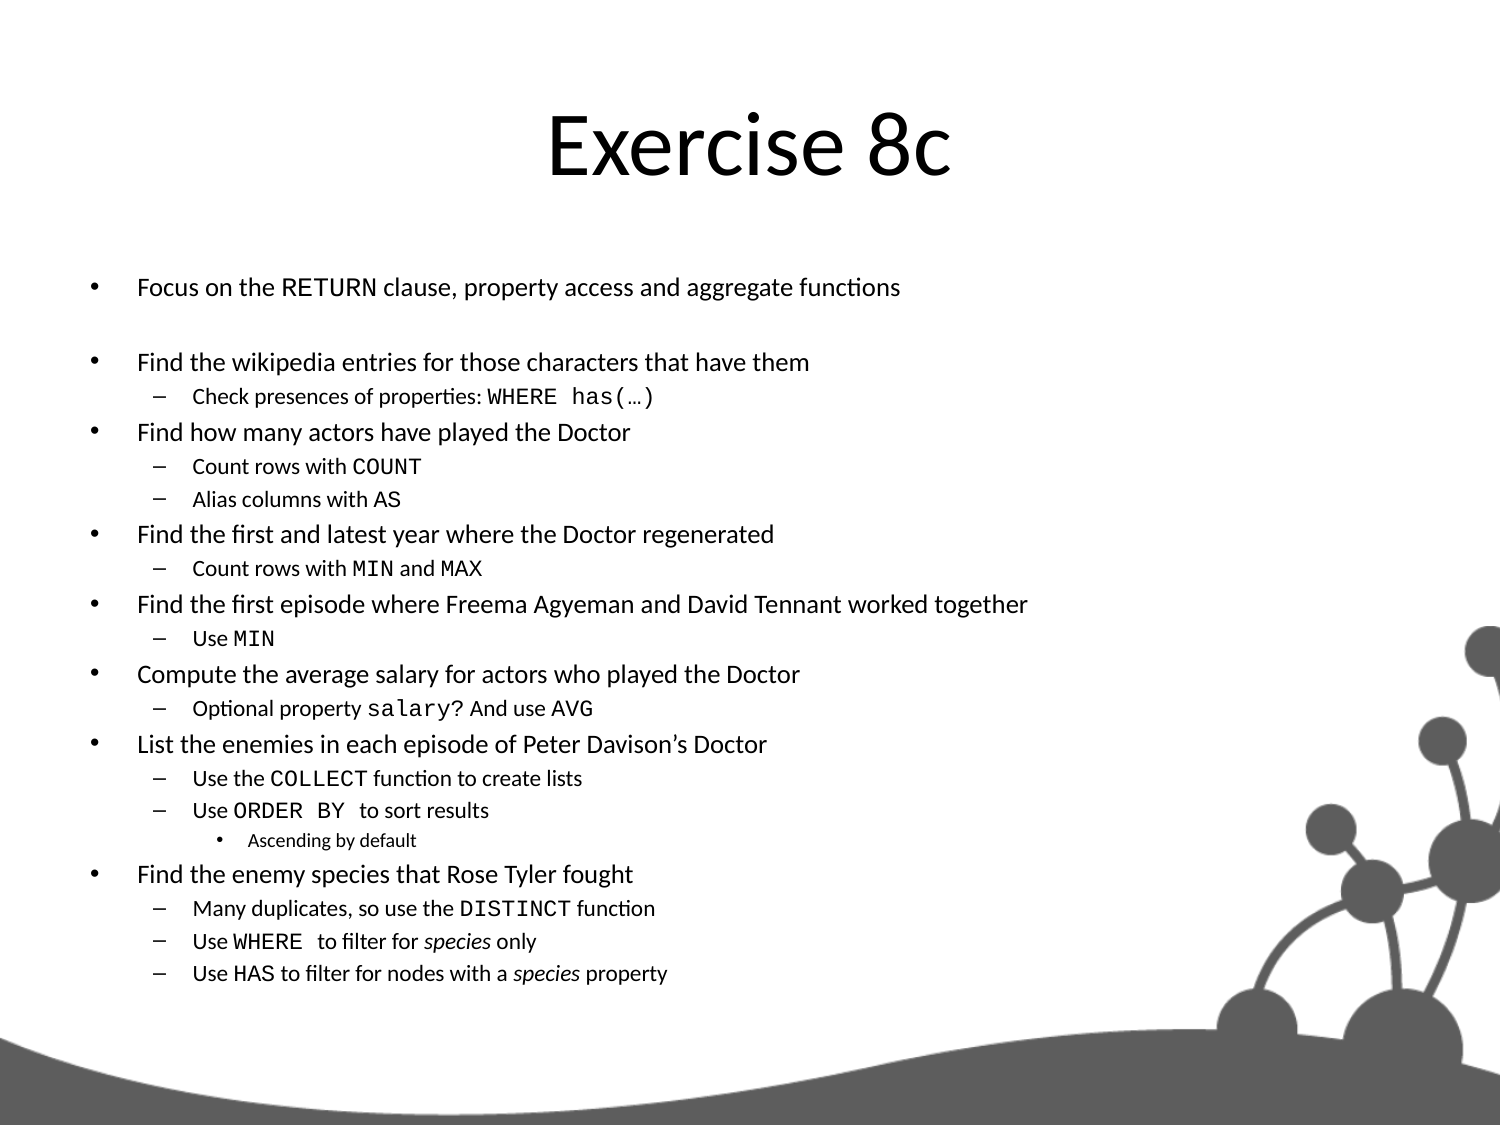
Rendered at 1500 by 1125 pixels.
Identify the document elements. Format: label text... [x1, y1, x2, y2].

title Exercise 8c [75, 45, 1425, 233]
list Focus on the RETURN clause, property access and aggregate functions Find the wikipedia entries for those characters that have them Check presences of properties: WHERE has(…) Find how many actors have played the Doctor Count rows with COUNT Alias columns with AS Find the first and latest year where the Doctor regenerated Count rows with MIN and MAX Find the first episode where Freema Agyeman and David Tennant worked together Use MIN Compute the average salary for actors who played the Doctor Optional property salary? And use AVG List the enemies in each episode of Peter Davison’s Doctor Use the COLLECT function to create lists Use ORDER BY to sort results Ascending by default Find the enemy species that Rose Tyler fought Many duplicates, so use the DISTINCT function Use WHERE to filter for species only Use HAS to filter for nodes with a species property [75, 262, 1425, 1005]
